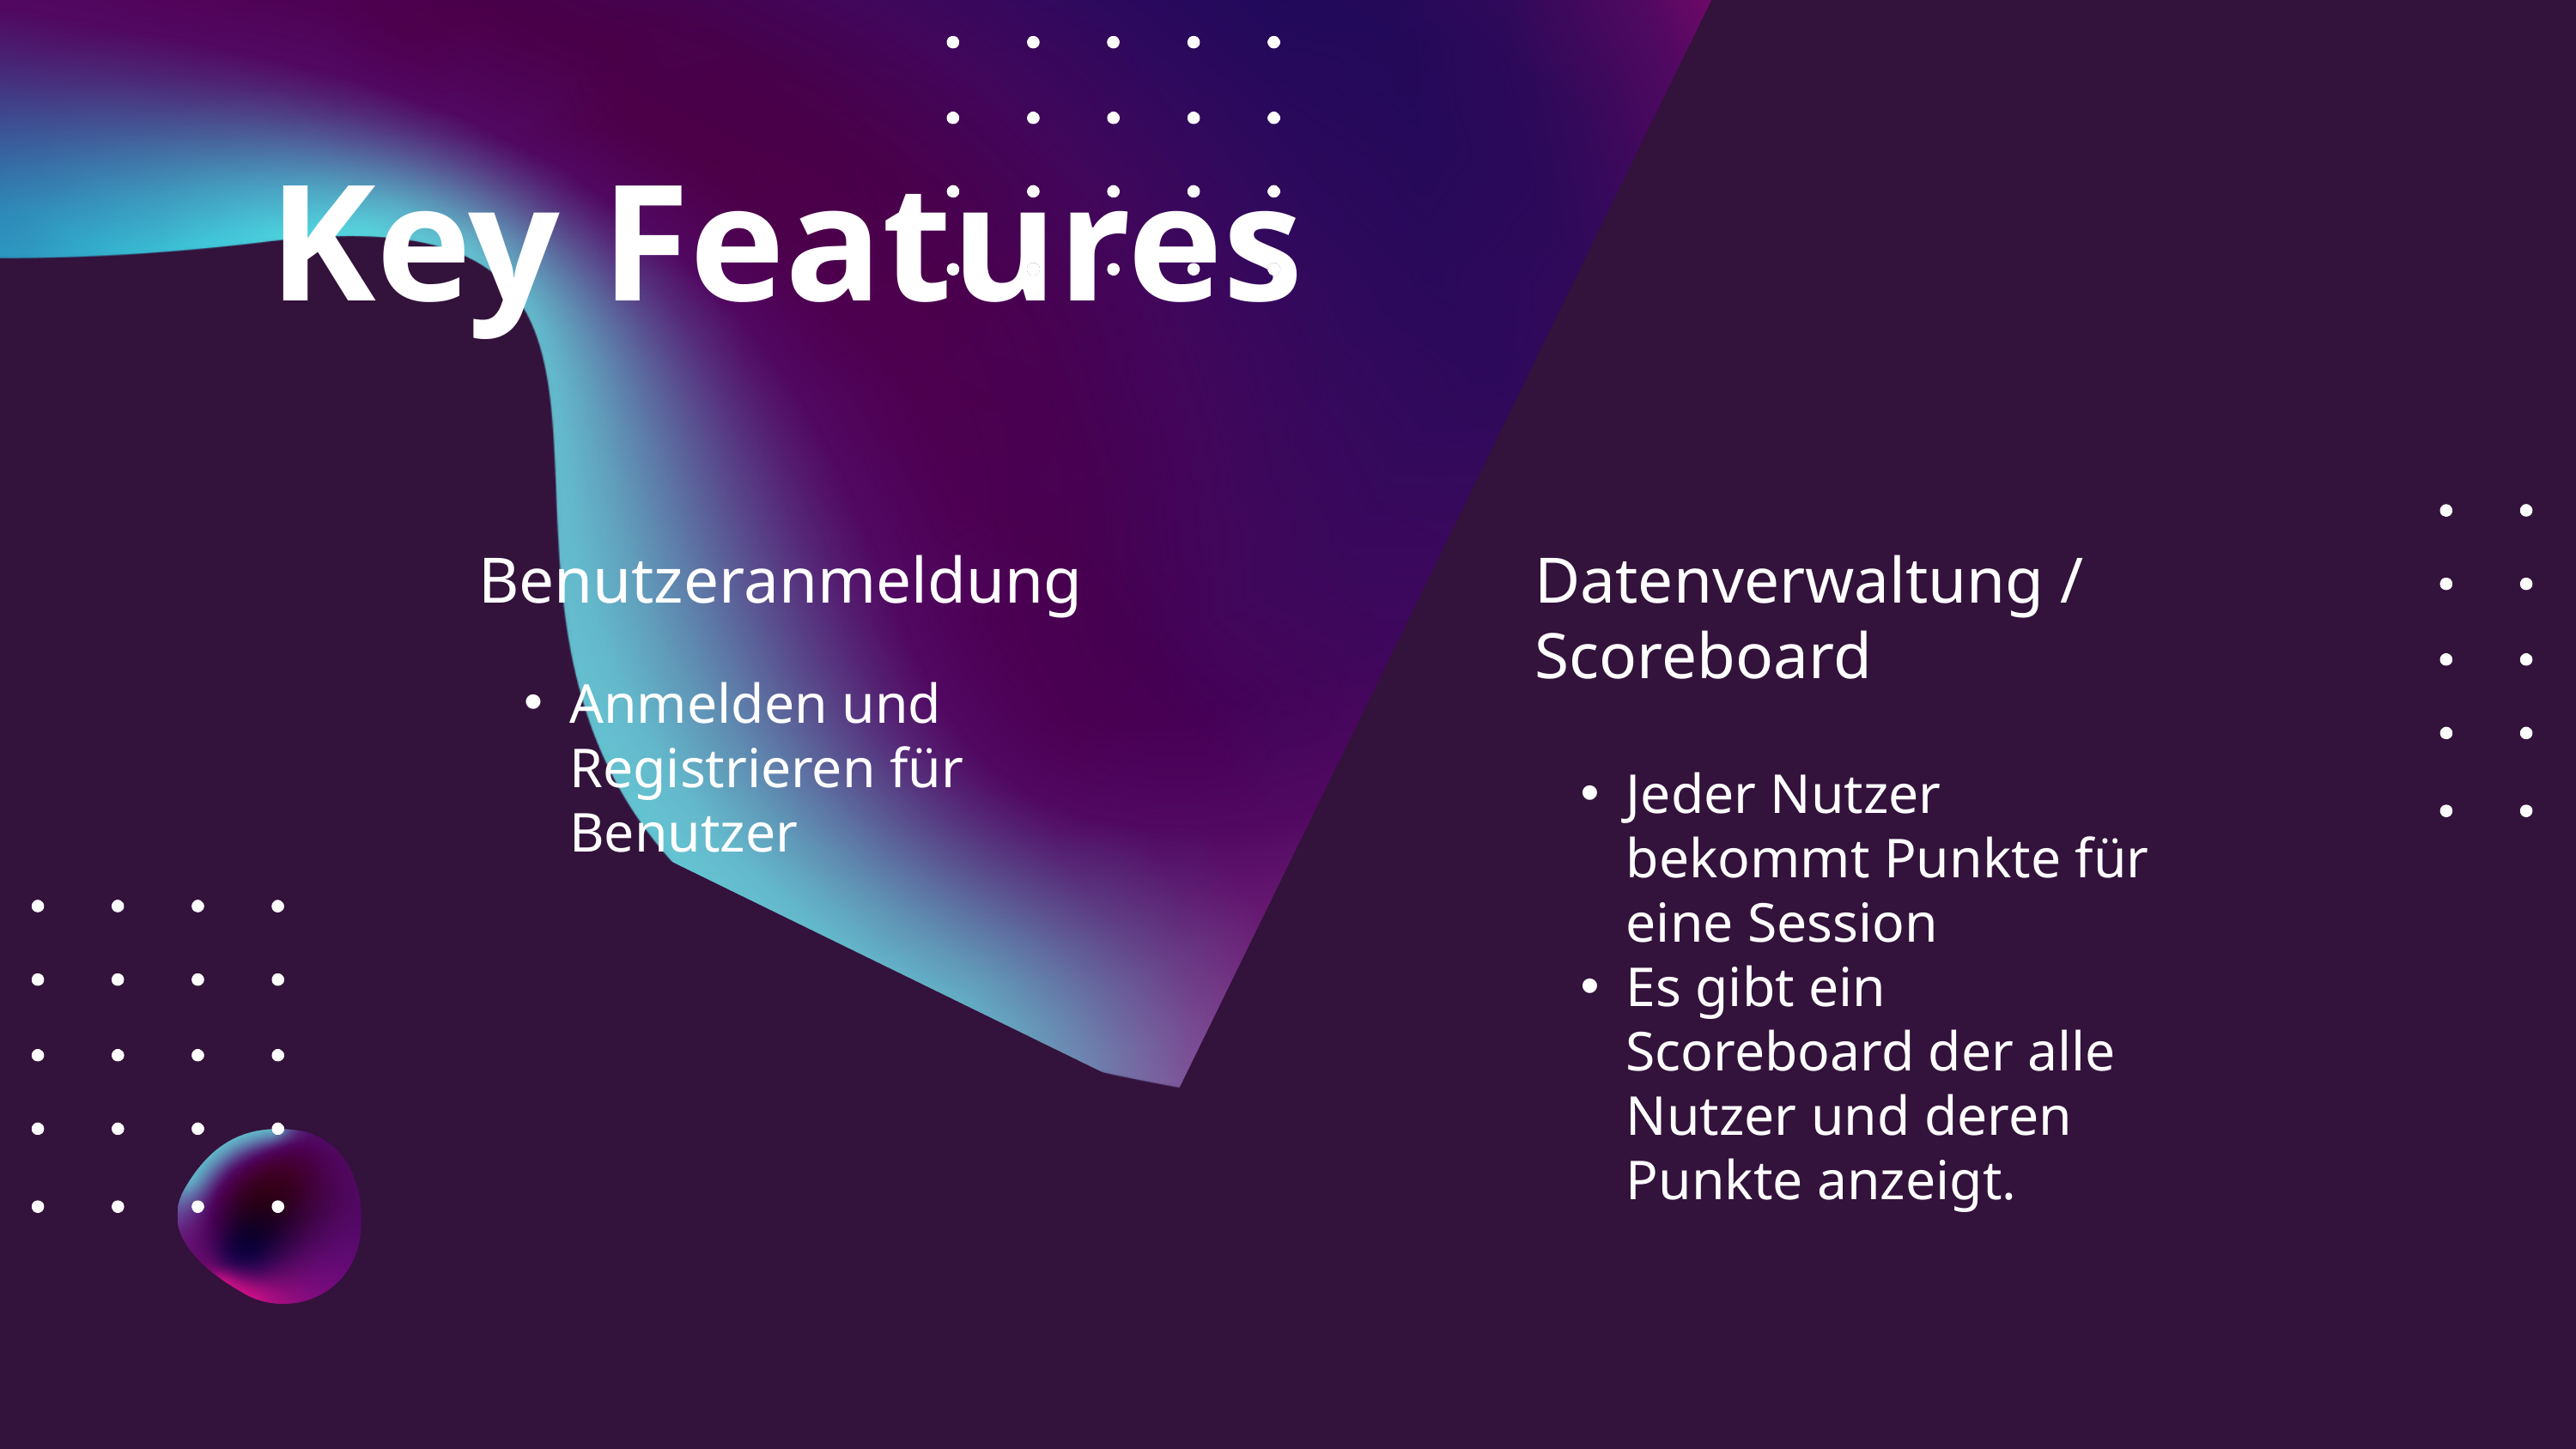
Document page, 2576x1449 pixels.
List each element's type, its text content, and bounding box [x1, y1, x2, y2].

text_box [177, 1129, 361, 1304]
text_box [0, 0, 1549, 1106]
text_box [477, 540, 1189, 800]
text_box [938, 0, 1285, 280]
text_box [1534, 540, 2190, 1086]
text_box Key Features [269, 155, 2432, 333]
text_box [1285, 0, 1712, 155]
text_box [2431, 499, 2576, 822]
text_box [0, 894, 289, 1217]
